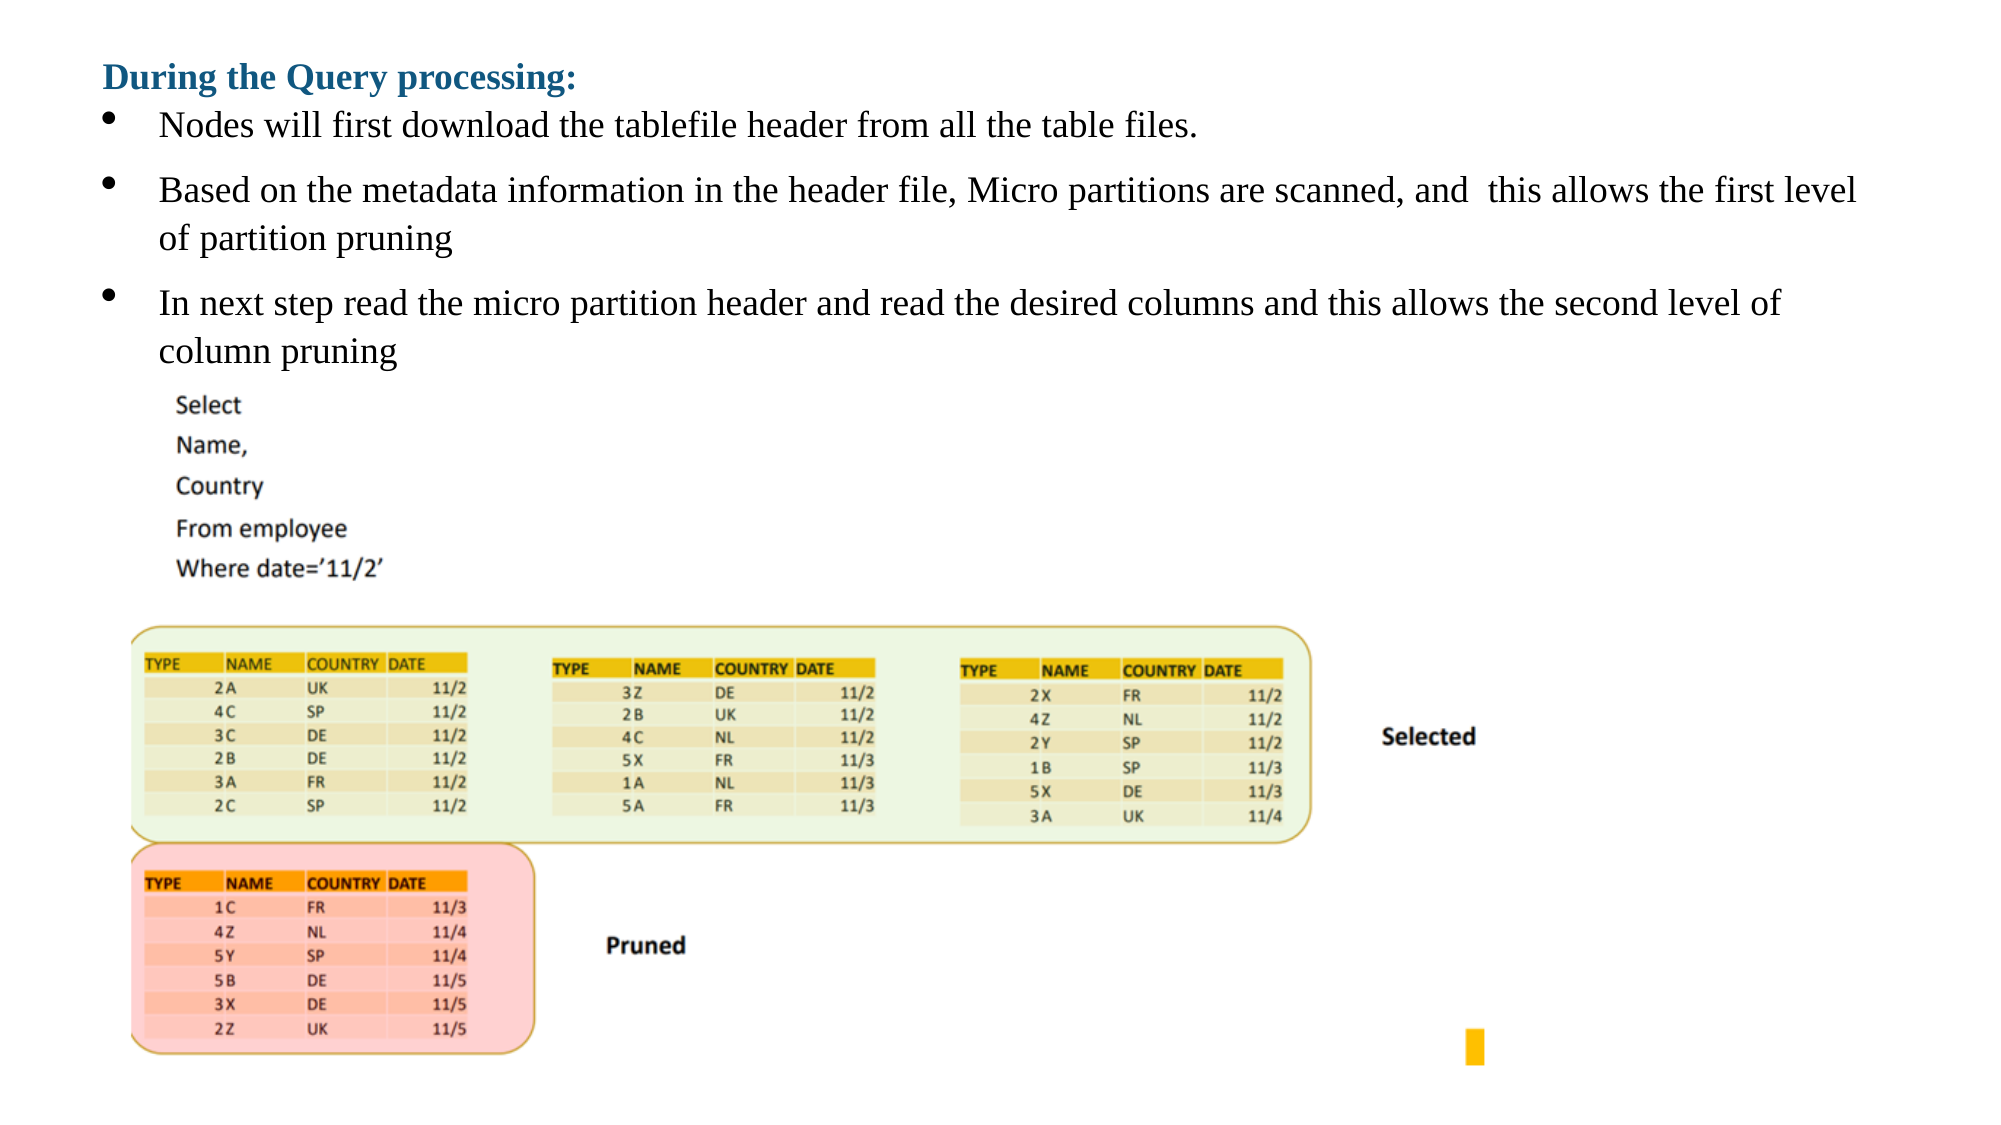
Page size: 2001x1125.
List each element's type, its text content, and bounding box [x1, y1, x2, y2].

text_box During the Query processing: Nodes will first download the tablefile header from all the table files. Based on the metadata information in the header file, Micro partitions are scanned, and this allows the first level of partition pruning In next step read the micro partition header and read the desired columns and this allows the second level of column pruning [87, 41, 1911, 379]
picture [41, 384, 1575, 1090]
